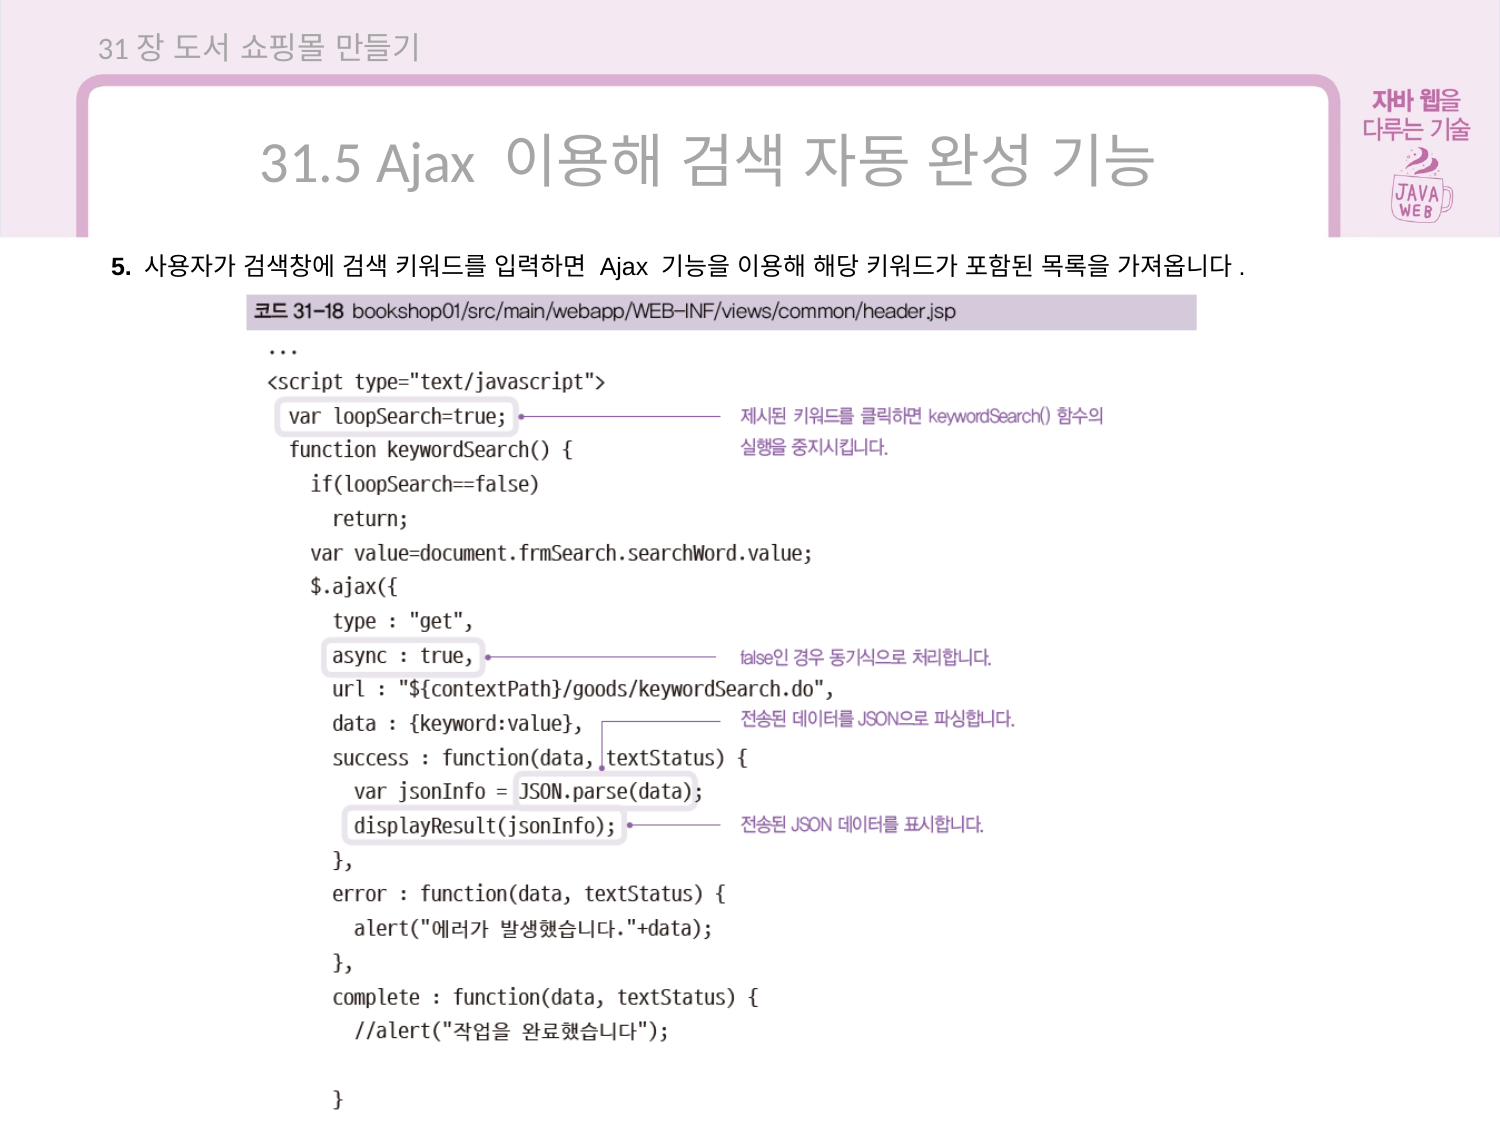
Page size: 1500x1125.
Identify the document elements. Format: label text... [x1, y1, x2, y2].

picture [0, 0, 1500, 1125]
text_box 31.5 Ajax 이용해 검색 자동 완성 기능 [96, 117, 1321, 202]
text_box 5. 사용자가 검색창에 검색 키워드를 입력하면 Ajax 기능을 이용해 해당 키워드가 포함된 목록을 가져옵니다. [96, 242, 1344, 288]
text_box 31장 도서 쇼핑몰 만들기 [82, 0, 1133, 74]
